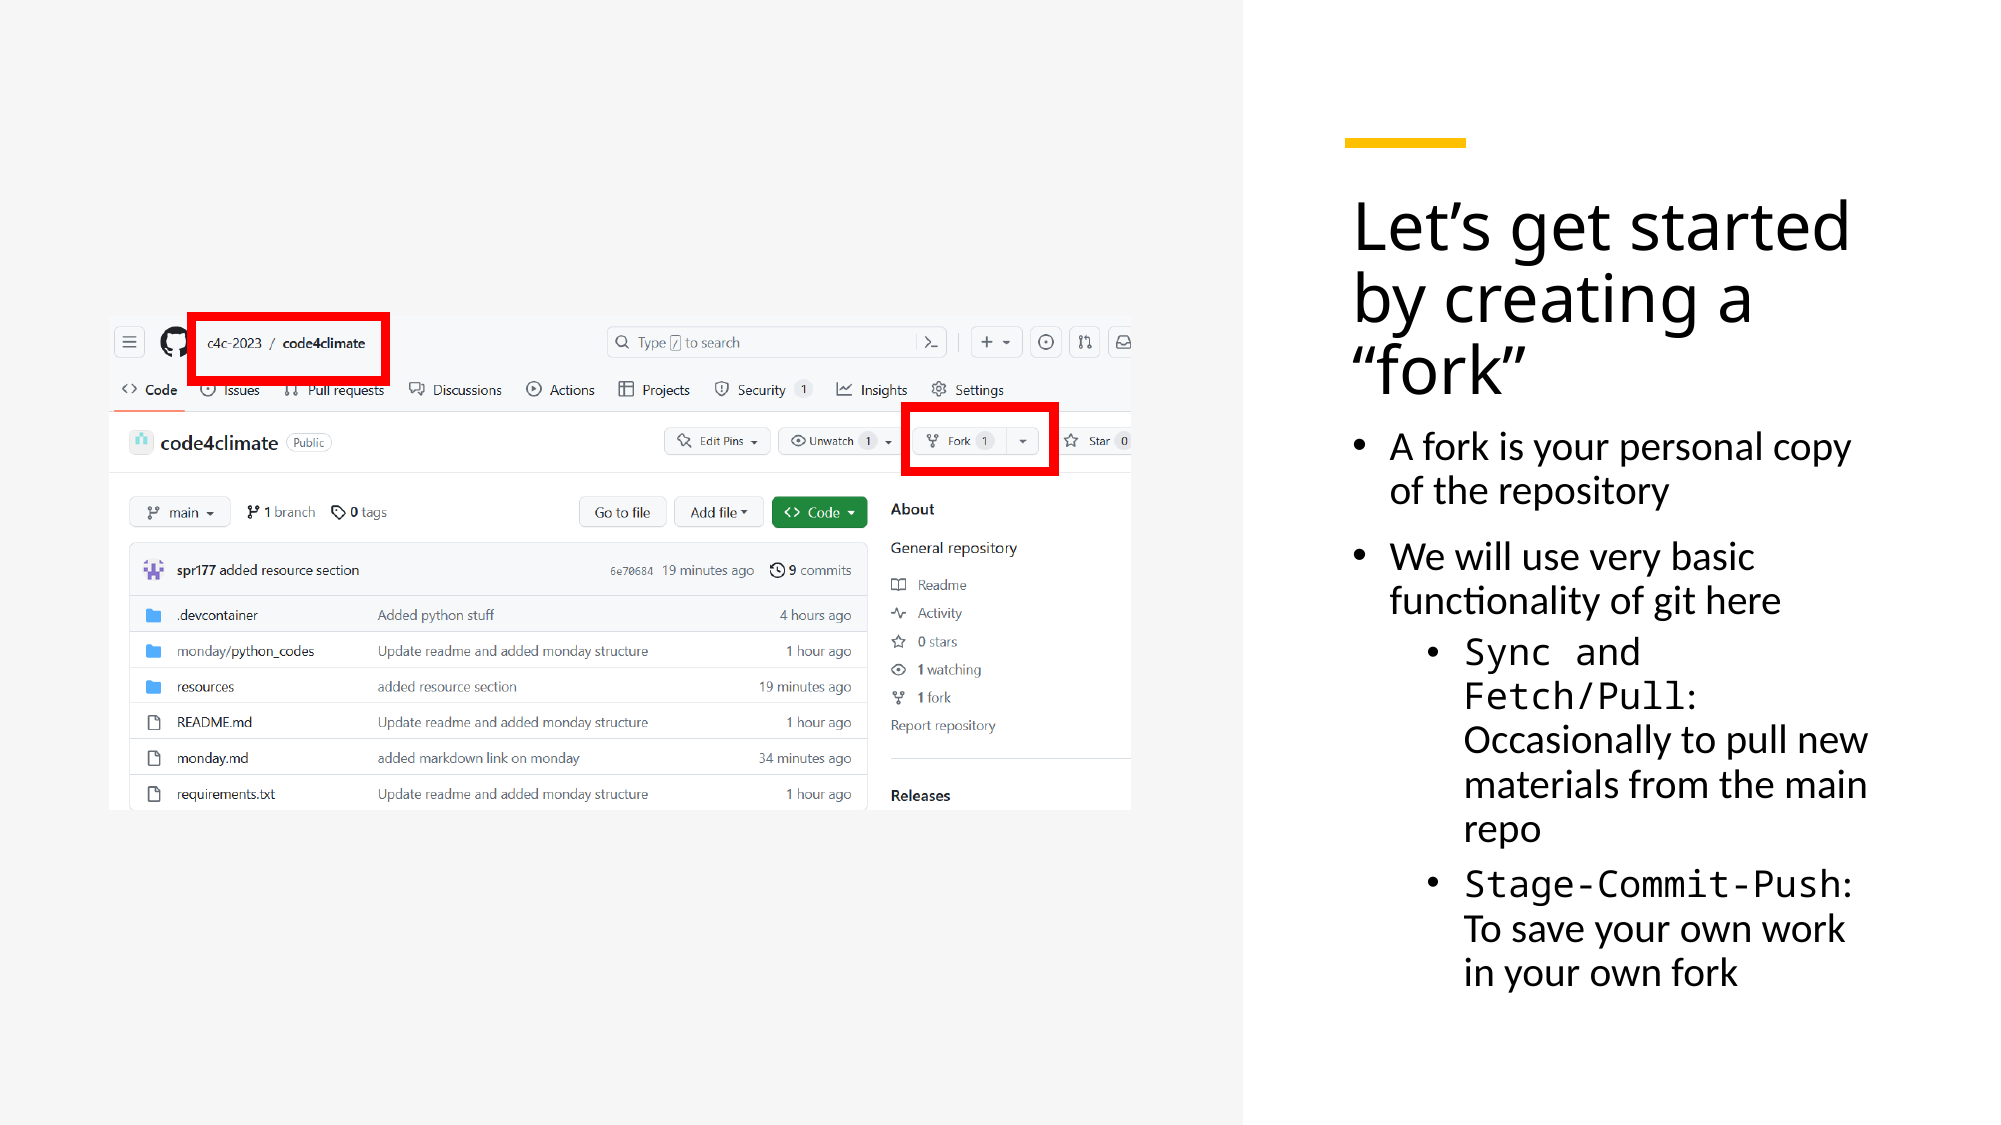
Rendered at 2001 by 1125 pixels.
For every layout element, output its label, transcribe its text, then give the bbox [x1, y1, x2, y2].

list A fork is your personal copy of the repository We will use very basic functionality of git here Sync and Fetch/Pull: Occasionally to pull new materials from the main repo Stage-Commit-Push: To save your own work in your own fork [1337, 417, 1901, 1008]
text_box [0, 0, 1244, 1125]
title Let’s get started by creating a “fork” [1337, 185, 1901, 417]
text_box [109, 316, 1131, 810]
